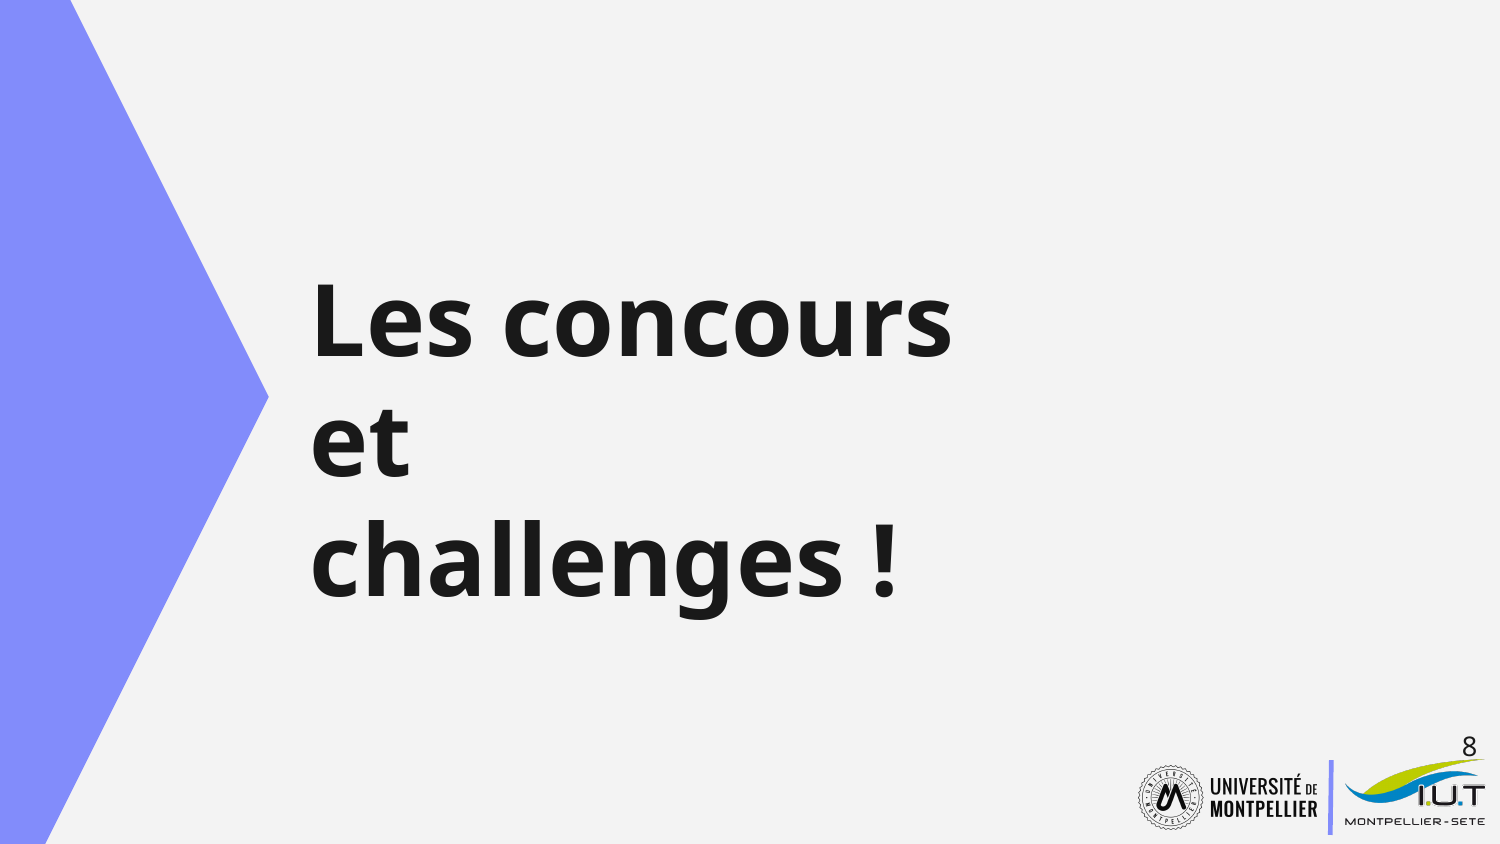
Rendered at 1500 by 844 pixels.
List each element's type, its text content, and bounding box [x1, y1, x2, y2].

picture [1138, 765, 1317, 830]
picture [1345, 759, 1486, 825]
title Les concours et challenges ! [295, 241, 1042, 513]
slide_number 8 [1402, 714, 1493, 779]
